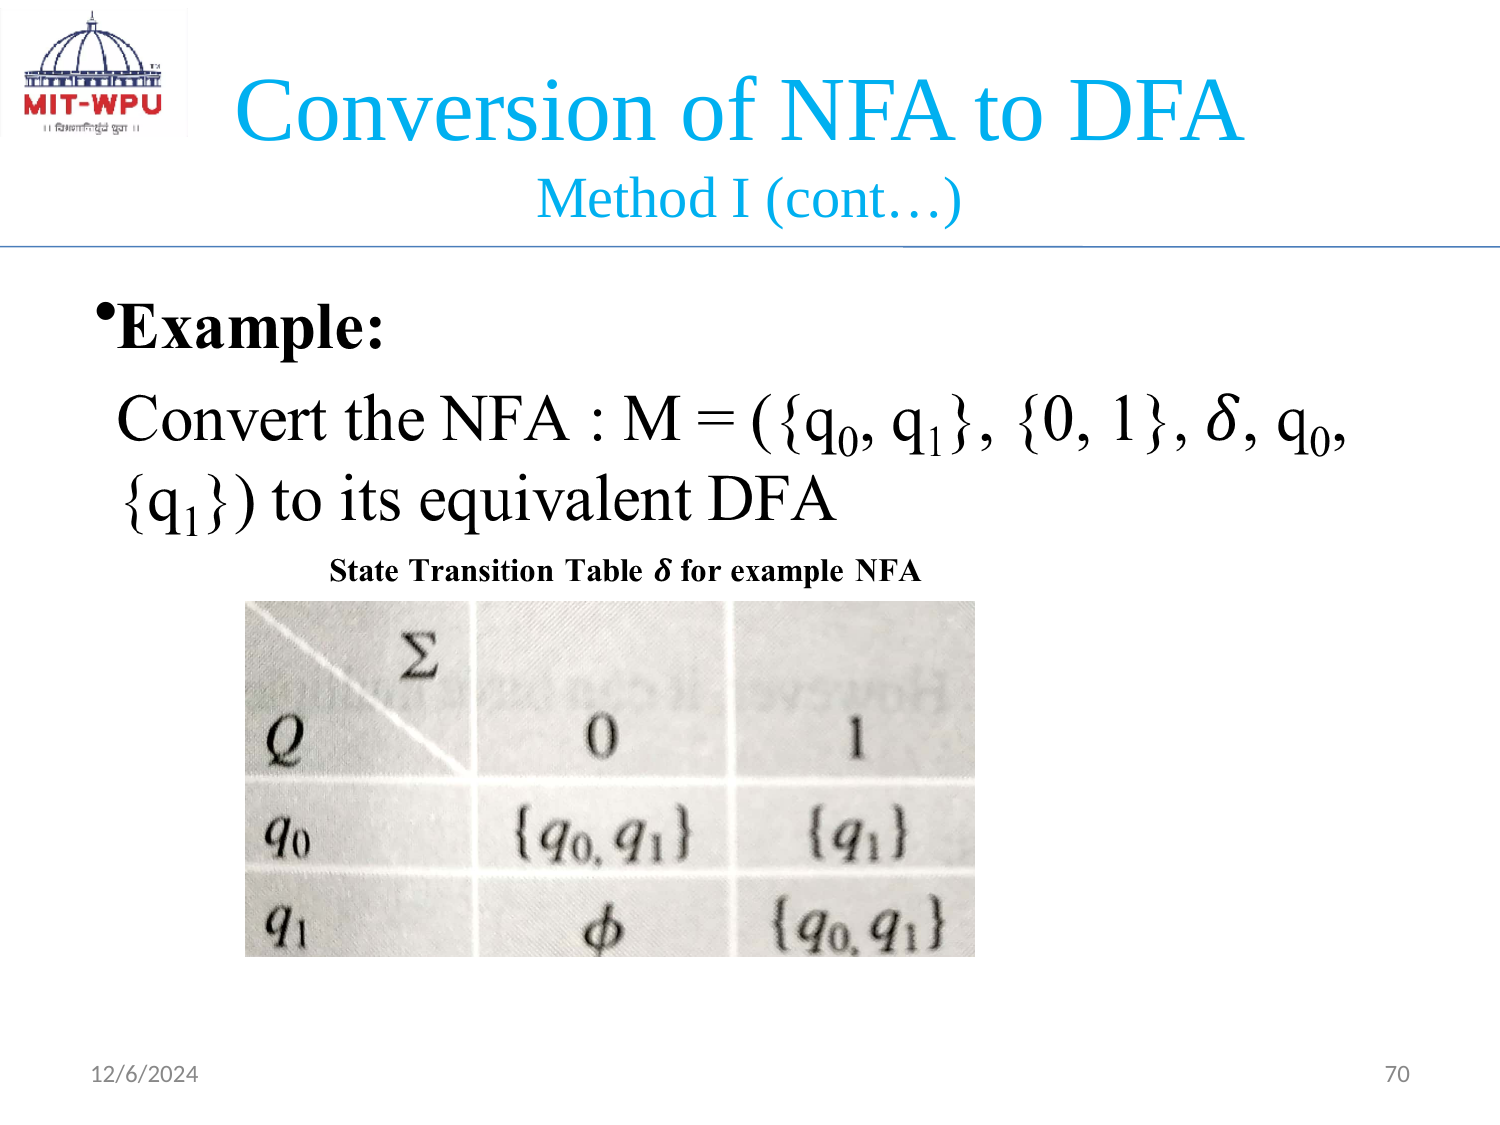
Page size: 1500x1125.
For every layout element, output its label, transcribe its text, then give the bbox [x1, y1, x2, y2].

slide_number ‹#› [1074, 1042, 1425, 1103]
title Conversion of NFA to DFA Method I (cont…) [75, 45, 1425, 233]
picture [245, 601, 976, 958]
list [75, 262, 1425, 1005]
picture [0, 8, 188, 137]
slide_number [75, 1042, 425, 1103]
